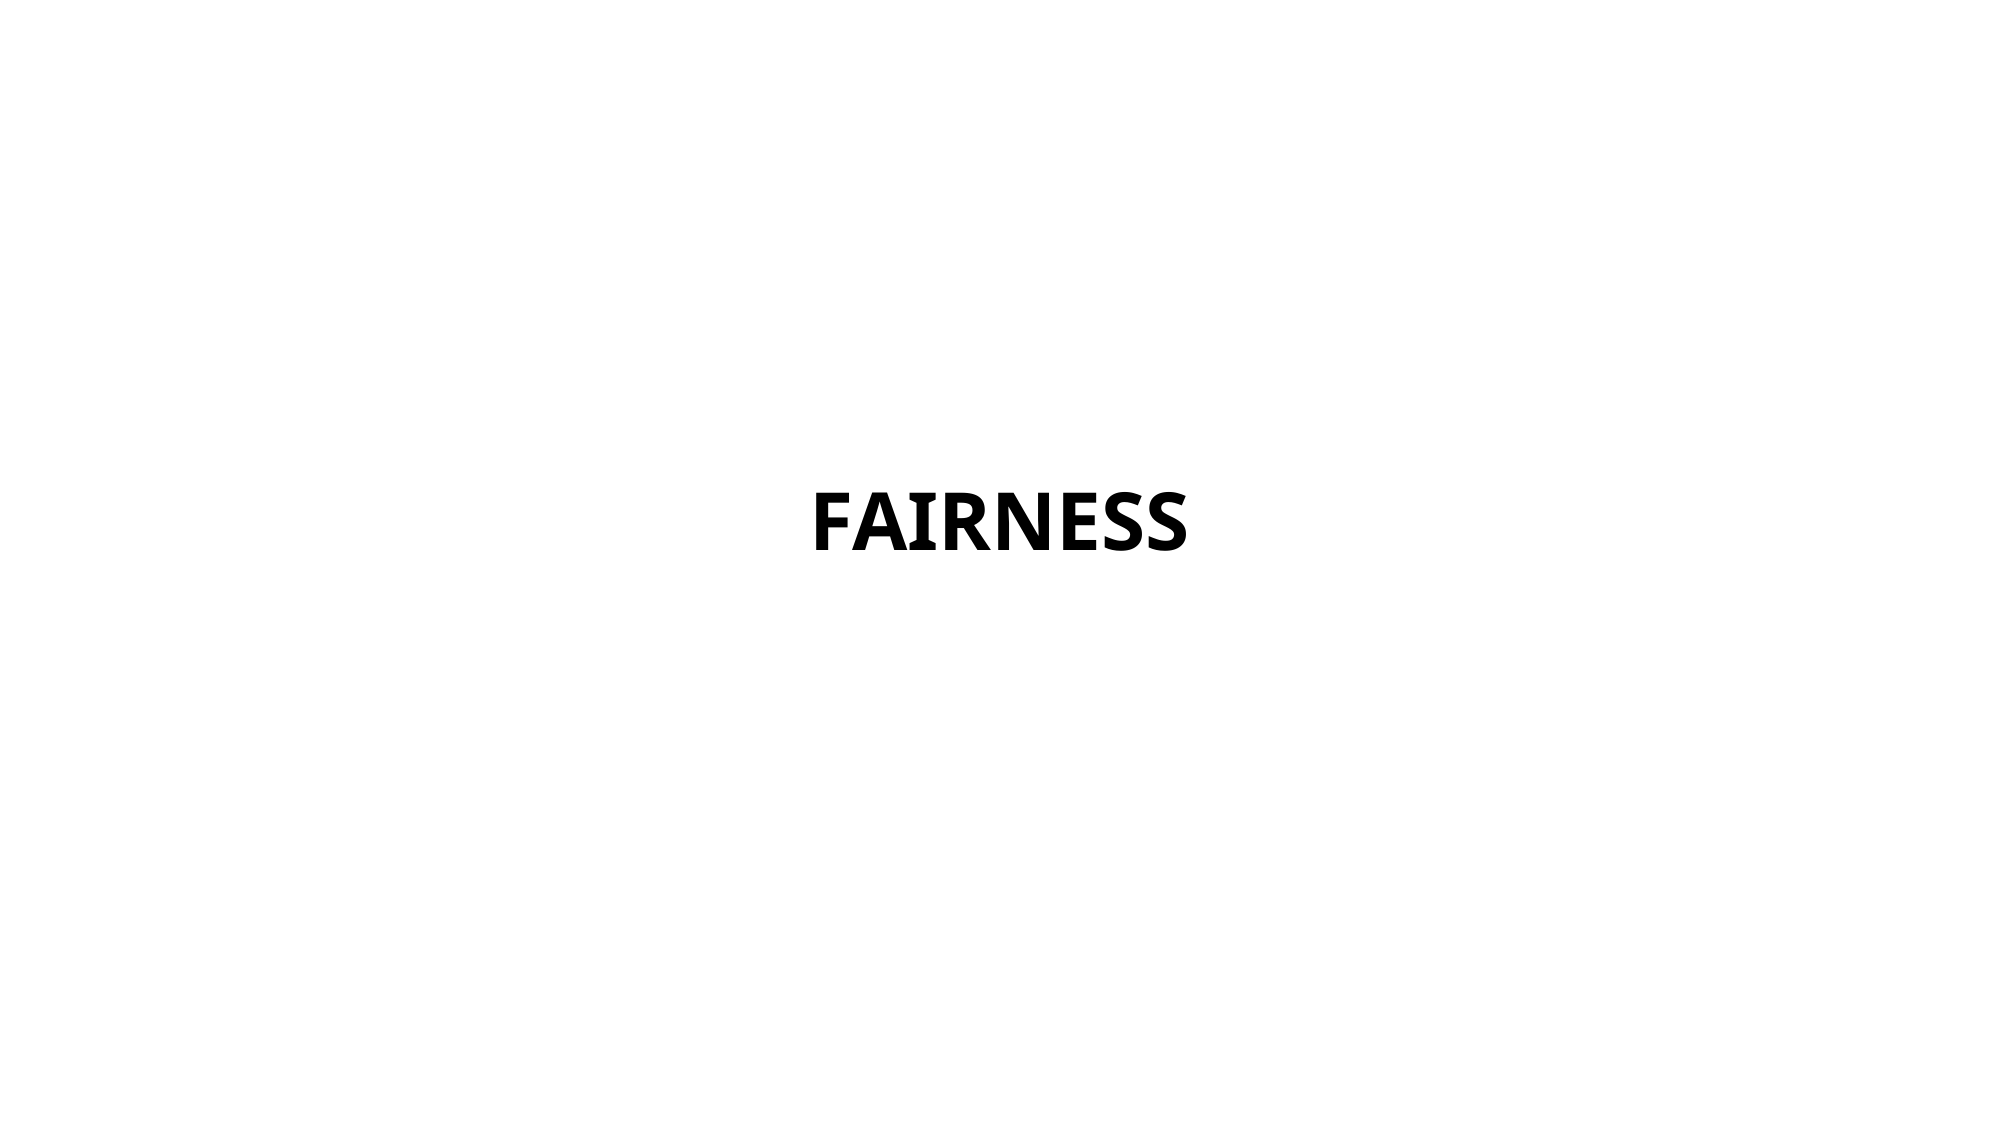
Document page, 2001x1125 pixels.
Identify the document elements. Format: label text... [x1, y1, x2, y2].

title FAIRNESS [249, 184, 1750, 576]
